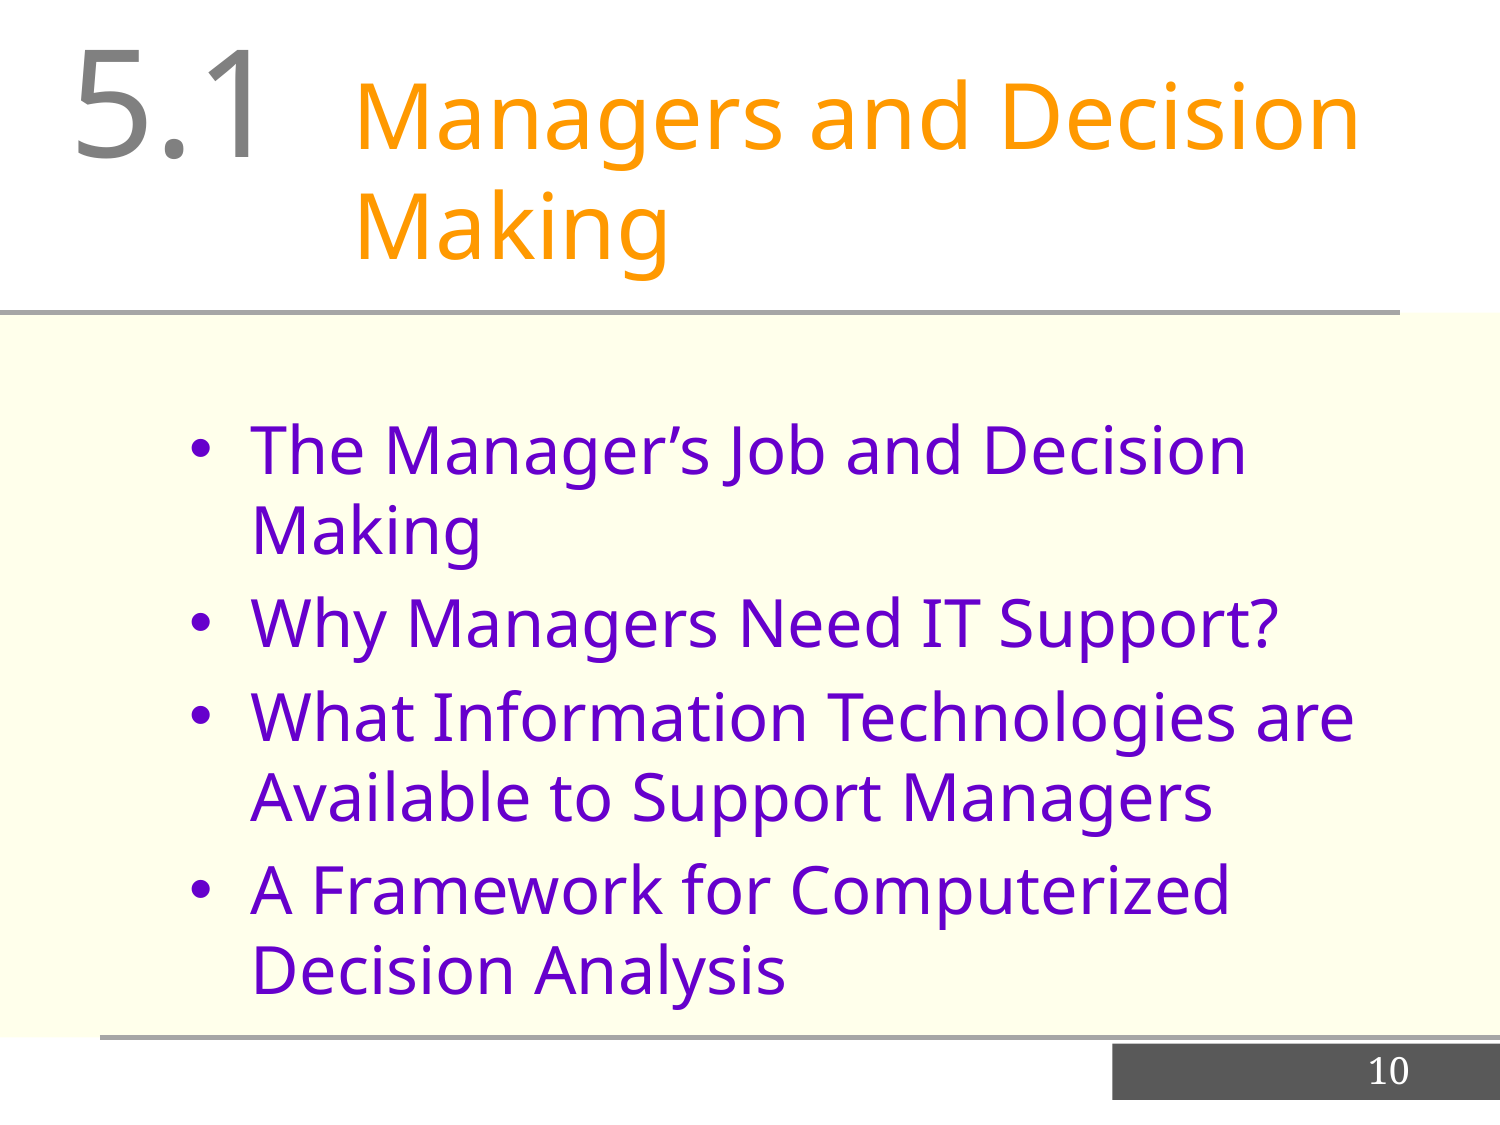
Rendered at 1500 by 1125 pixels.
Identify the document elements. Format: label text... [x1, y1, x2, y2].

slide_number 10 [1074, 1042, 1425, 1103]
list The Manager’s Job and Decision Making Why Managers Need IT Support? What Information Technologies are Available to Support Managers A Framework for Computerized Decision Analysis [174, 399, 1413, 1025]
list 5.1 [12, 0, 338, 250]
subtitle Managers and Decision Making [337, 50, 1413, 325]
